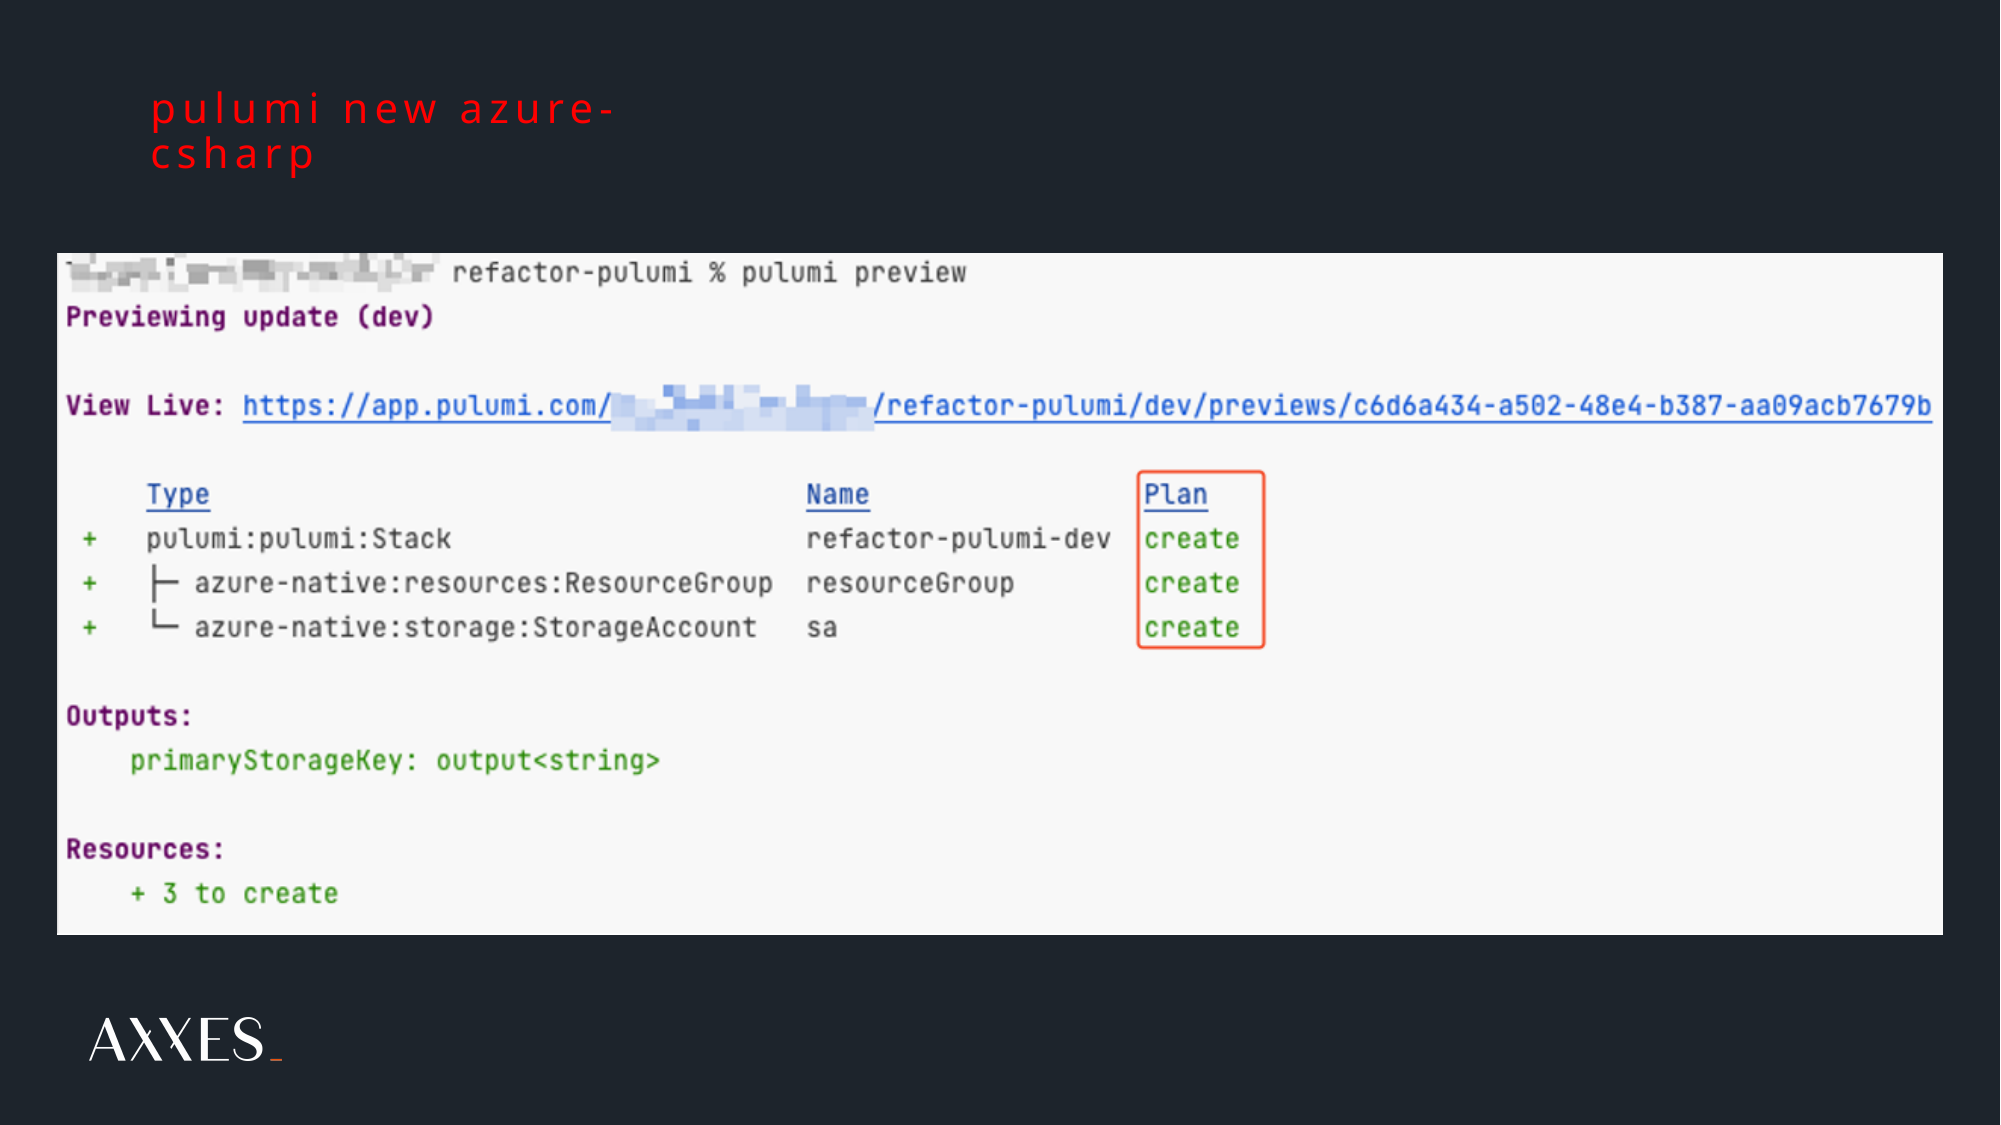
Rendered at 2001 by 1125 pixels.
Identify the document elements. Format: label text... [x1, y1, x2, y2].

picture [57, 253, 1943, 935]
picture [89, 1017, 282, 1061]
title pulumi new azure-csharp [135, 113, 781, 186]
